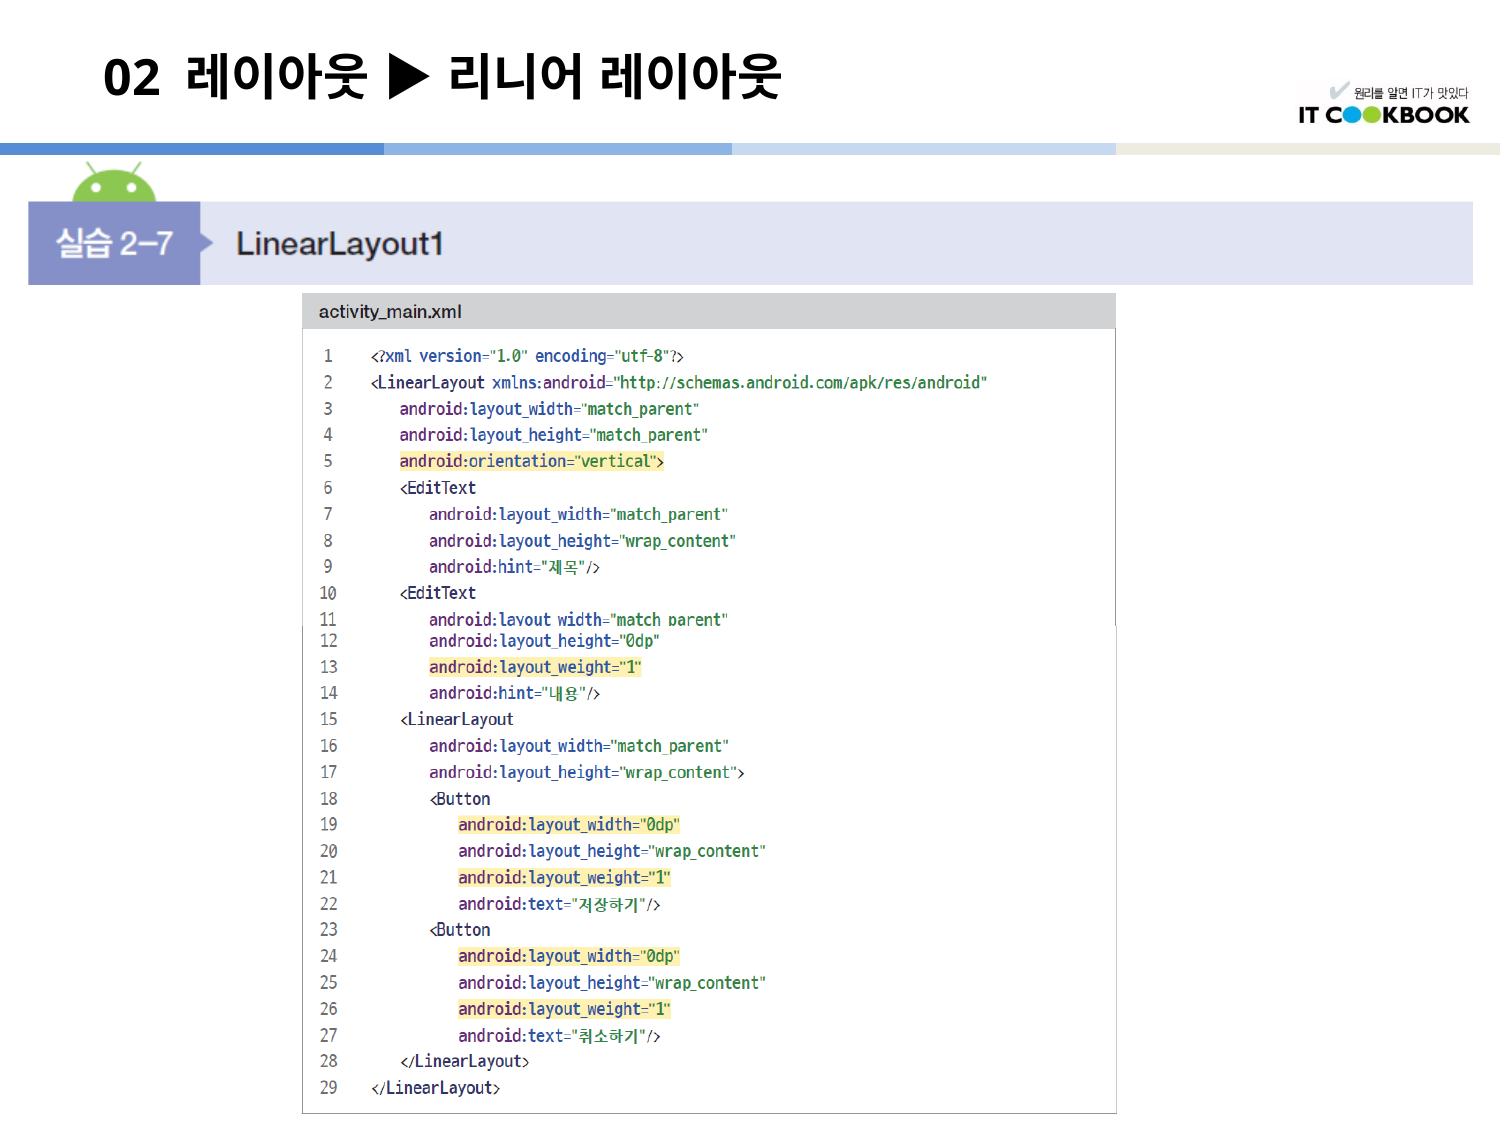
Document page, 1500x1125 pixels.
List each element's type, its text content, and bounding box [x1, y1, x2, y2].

picture [1295, 78, 1473, 125]
title 02 레이아웃 ▶ 리니어 레이아웃 [88, 30, 1330, 121]
picture [27, 161, 1473, 286]
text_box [293, 289, 1124, 1118]
